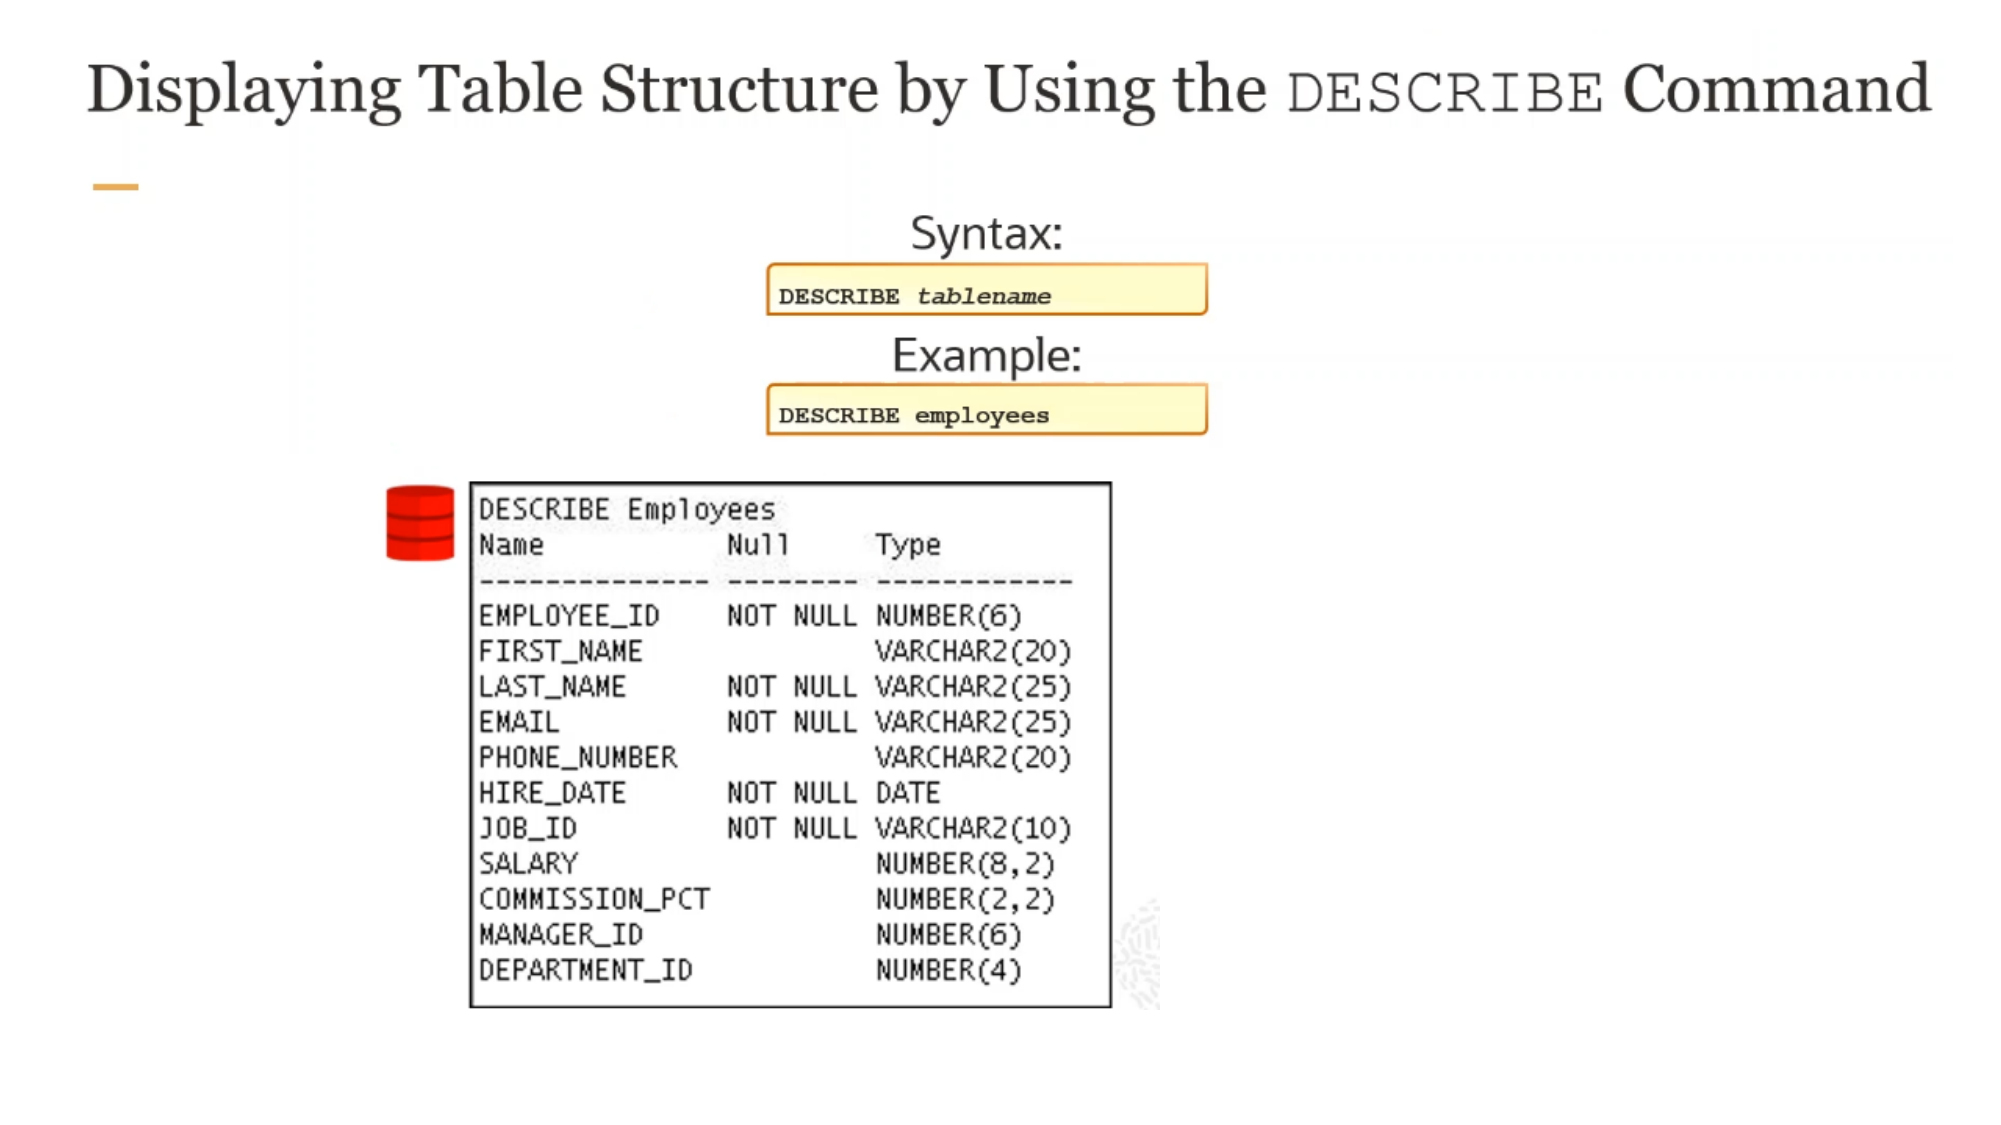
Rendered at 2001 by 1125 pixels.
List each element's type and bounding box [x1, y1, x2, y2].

picture [23, 29, 1953, 454]
picture [312, 466, 1160, 1010]
